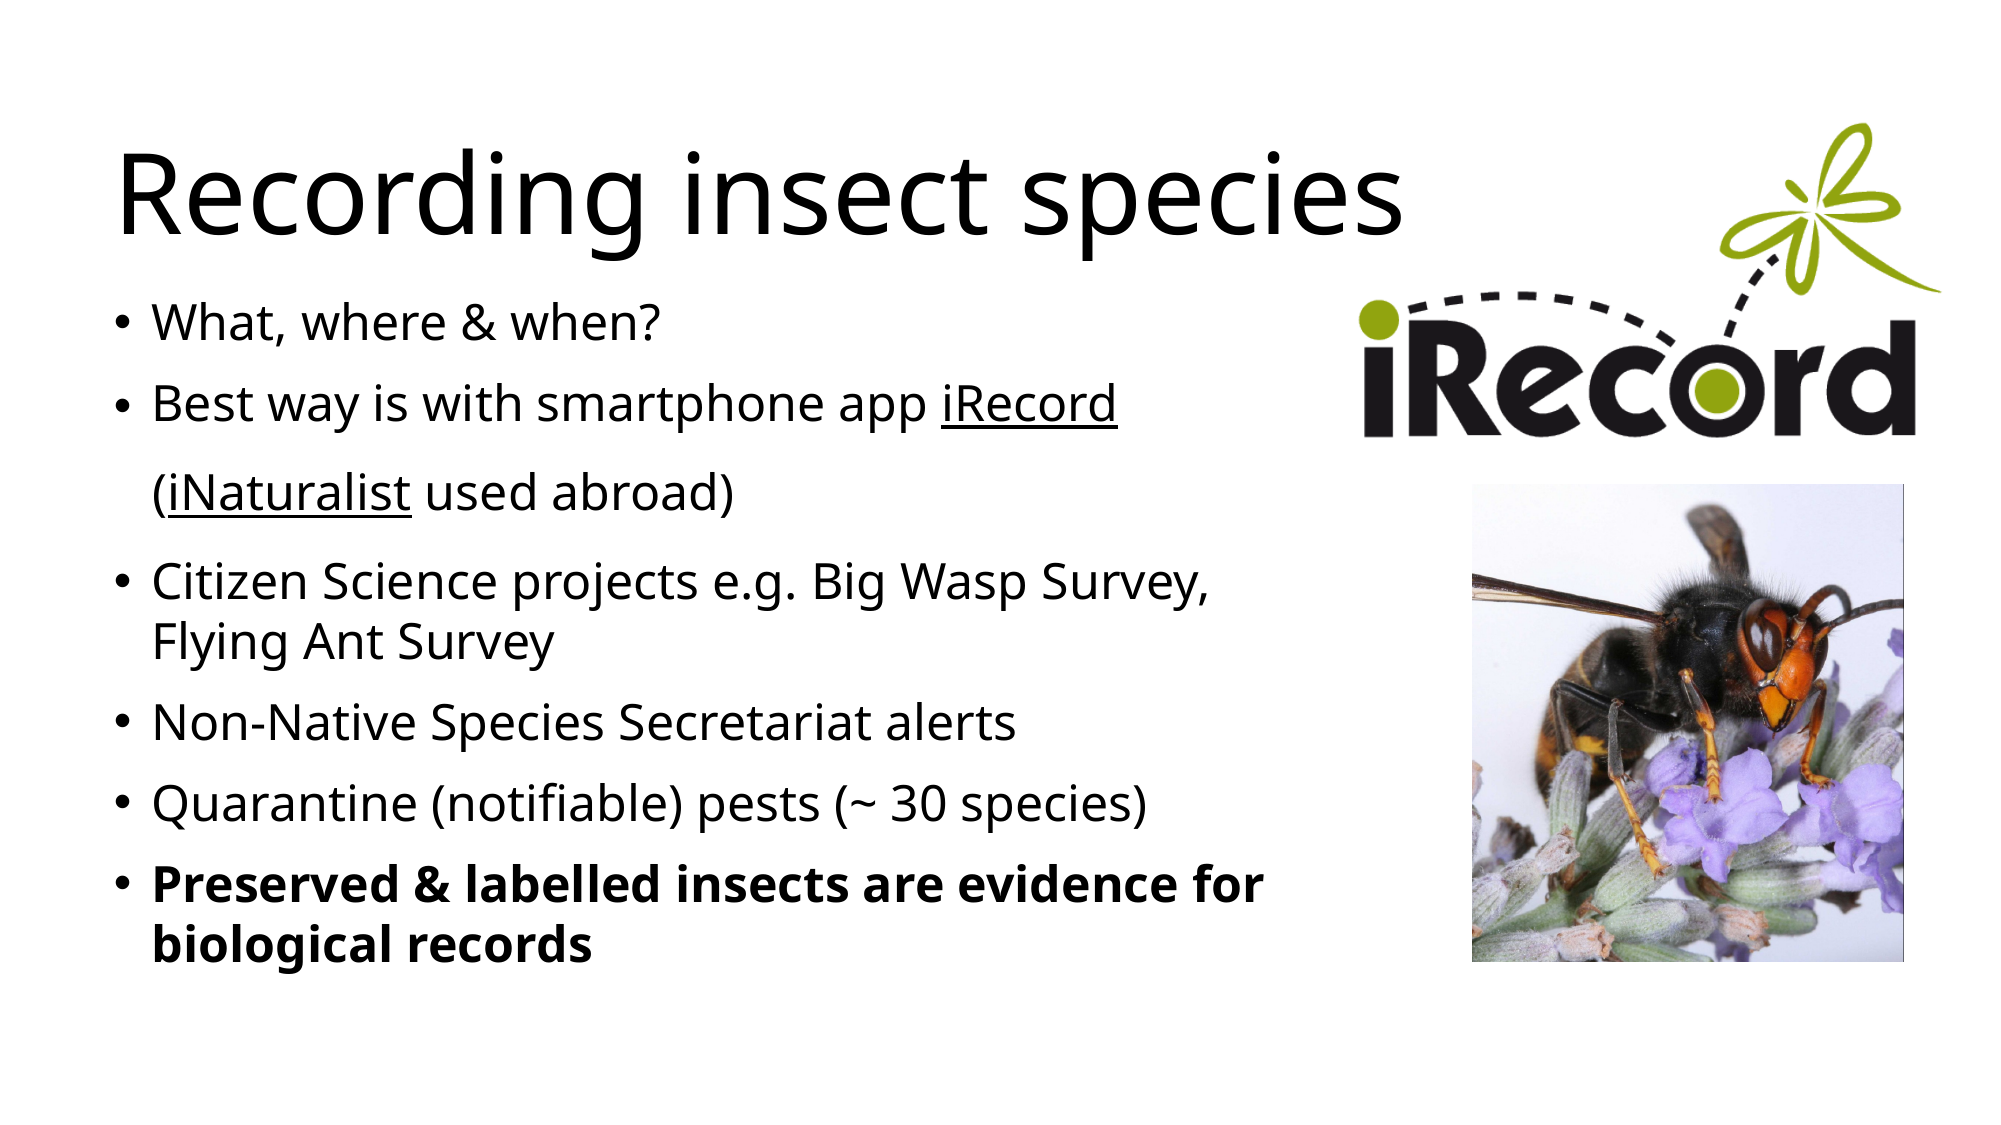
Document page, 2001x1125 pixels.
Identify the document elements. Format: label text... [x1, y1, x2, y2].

list What, where & when? Best way is with smartphone app iRecord (iNaturalist used abroad) Citizen Science projects e.g. Big Wasp Survey, Flying Ant Survey Non-Native Species Secretariat alerts Quarantine (notifiable) pests (~ 30 species) Preserved & labelled insects are evidence for biological records [114, 290, 1298, 402]
text_box [113, 119, 1356, 278]
picture [1356, 119, 1945, 439]
picture [1472, 484, 1905, 962]
